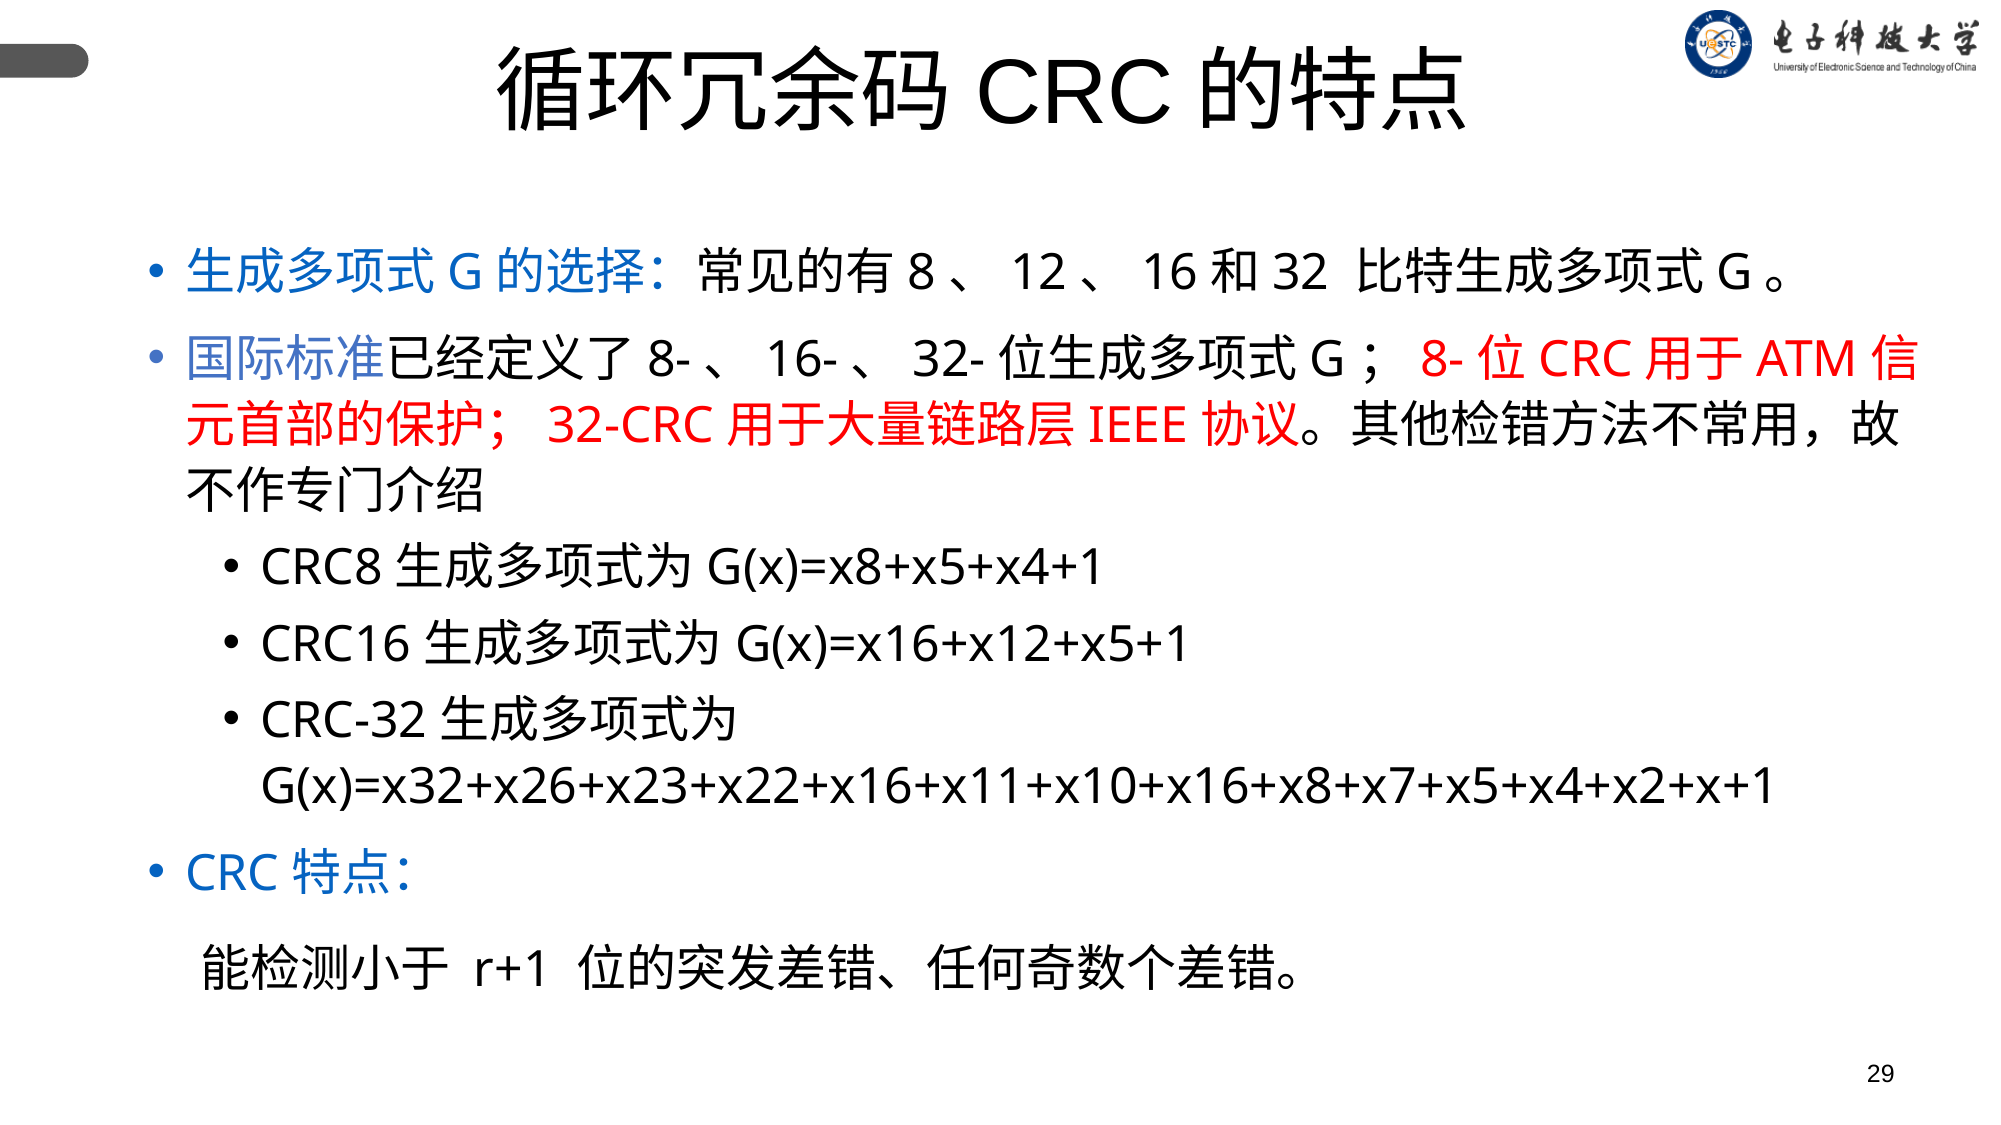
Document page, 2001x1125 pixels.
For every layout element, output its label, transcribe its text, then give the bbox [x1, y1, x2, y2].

picture [1685, 10, 1979, 78]
title 循环冗余码CRC的特点 [0, 37, 1966, 225]
list 生成多项式G的选择：常见的有8、12、16和32 比特生成多项式G。 国际标准已经定义了8-、16-、32-位生成多项式G；8-位CRC用于ATM信元首部的保护；32-CRC用于大量链路层IEEE协议。其他检错方法不常用，故不作专门介绍 CRC8生成多项式为G(x)=x8+x5+x4+1 CRC16生成多项式为G(x)=x16+x12+x5+1 CRC-32生成多项式为G(x)=x32+x26+x23+x22+x16+x11+x10+x16+x8+x7+x5+x4+x2+x+1 CRC特点： 能检测小于 r+1 位的突发差错、任何奇数个差错。 [132, 226, 1936, 783]
slide_number 29 [1852, 1050, 2000, 1125]
